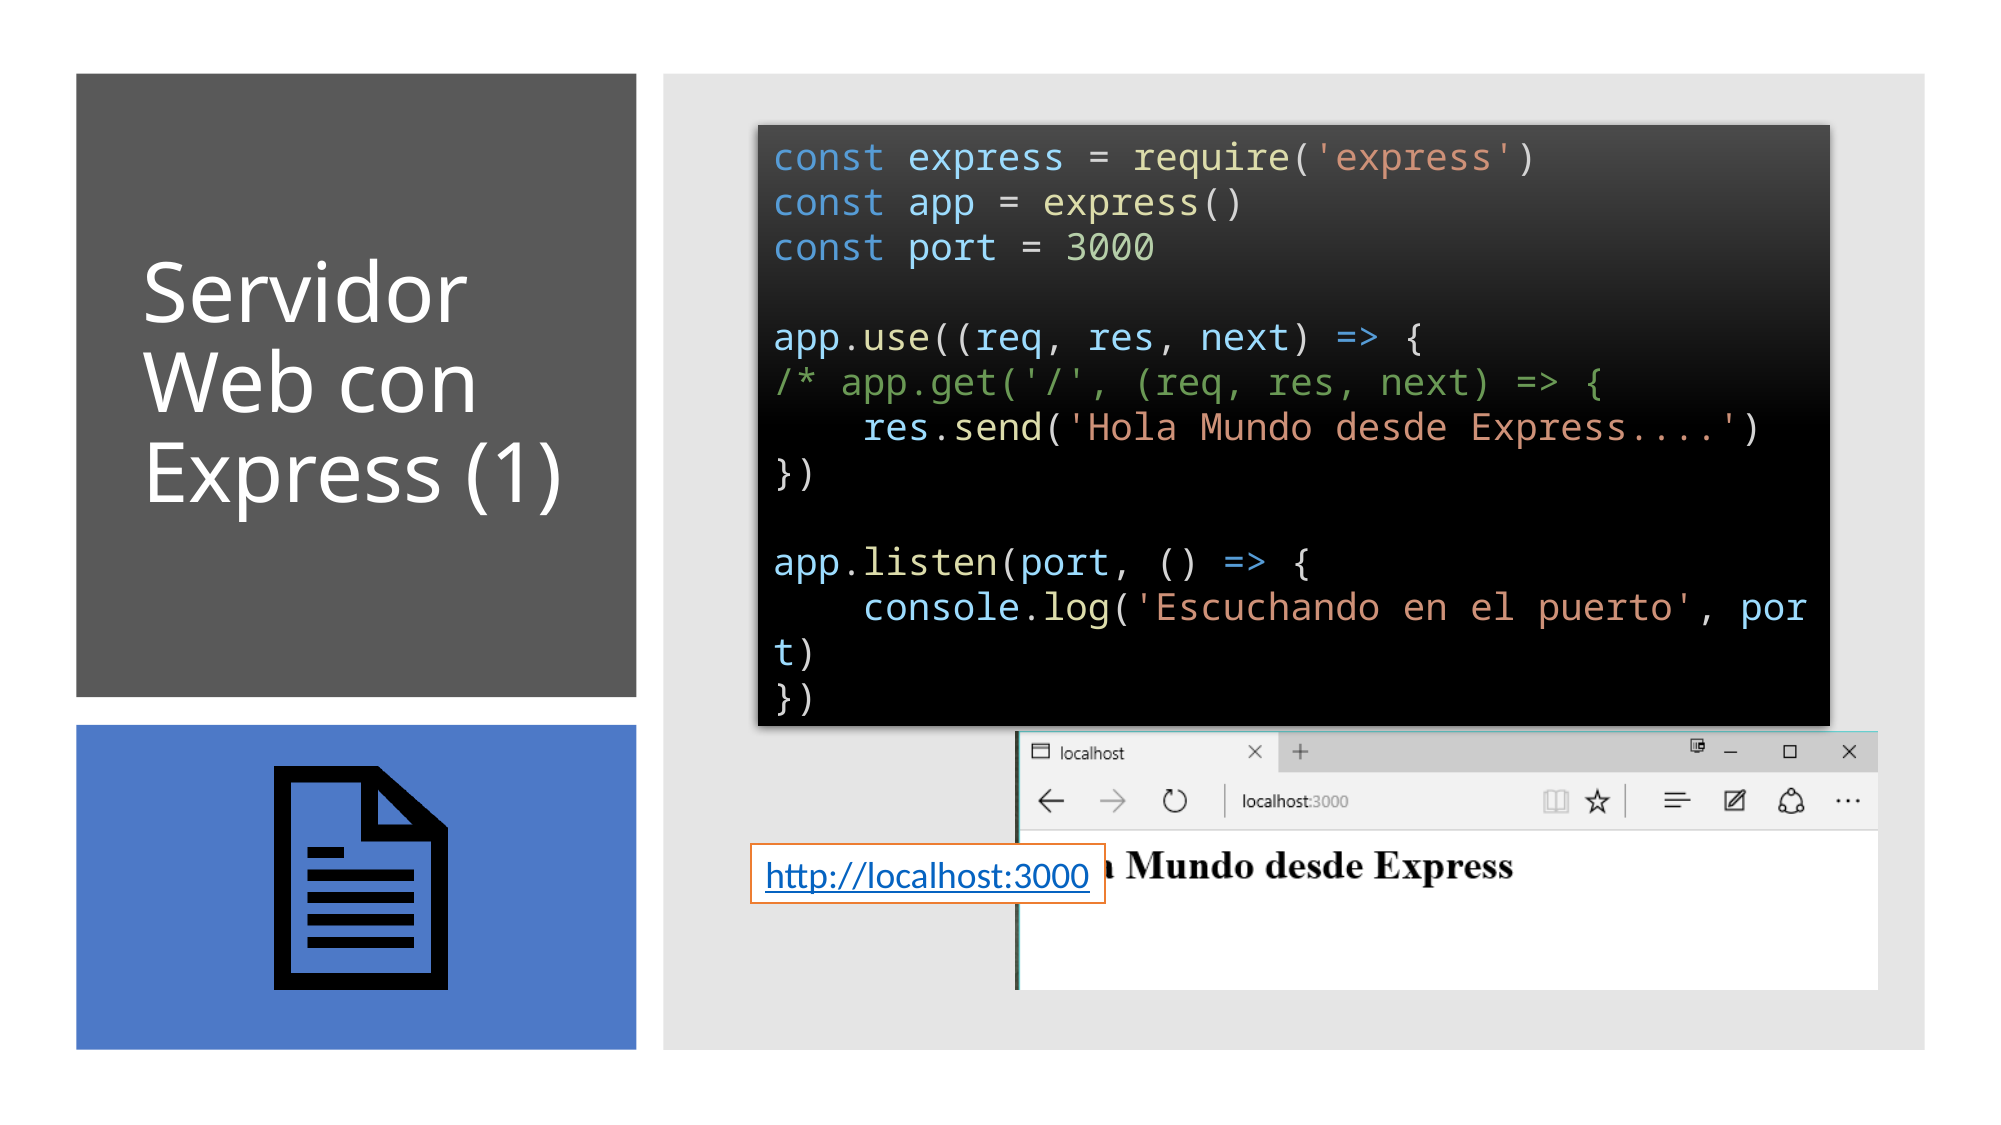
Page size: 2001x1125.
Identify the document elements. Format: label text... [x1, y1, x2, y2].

text_box [662, 72, 1926, 1051]
text_box const express = require('express') const app = express() const port = 3000 app.use((req, res, next) => { /* app.get('/', (req, res, next) => { res.send('Hola Mundo desde Express....') }) app.listen(port, () => { console.log('Escuchando en el puerto', port) }) [758, 125, 1830, 726]
title Servidor Web con Express (1) [127, 120, 595, 652]
text_box [75, 724, 637, 1051]
picture [226, 743, 495, 1012]
text_box http://localhost:3000 [750, 843, 1015, 904]
text_box [75, 72, 637, 698]
picture [1015, 731, 1878, 990]
